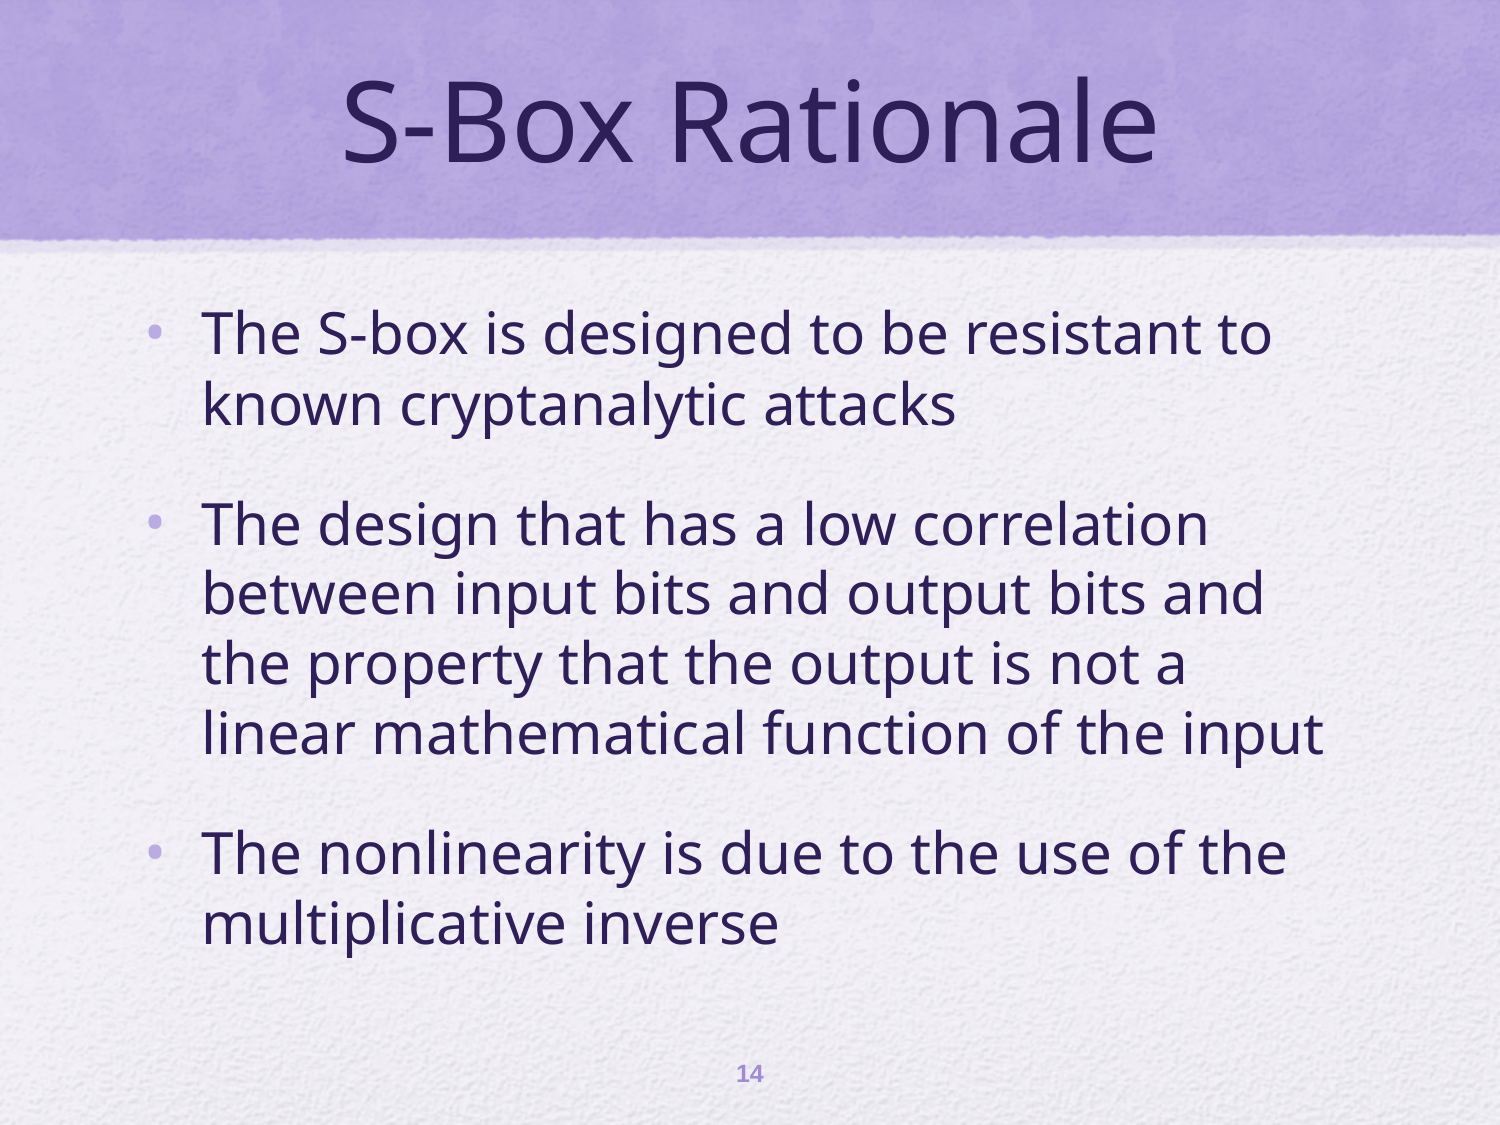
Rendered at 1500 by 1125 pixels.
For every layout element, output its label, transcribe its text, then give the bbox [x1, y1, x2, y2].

title S-Box Rationale [129, 6, 1373, 239]
picture [0, 225, 1500, 1125]
list The S-box is designed to be resistant to known cryptanalytic attacks The design that has a low correlation between input bits and output bits and the property that the output is not a linear mathematical function of the input The nonlinearity is due to the use of the multiplicative inverse [129, 288, 1373, 993]
slide_number 14 [699, 1042, 800, 1103]
